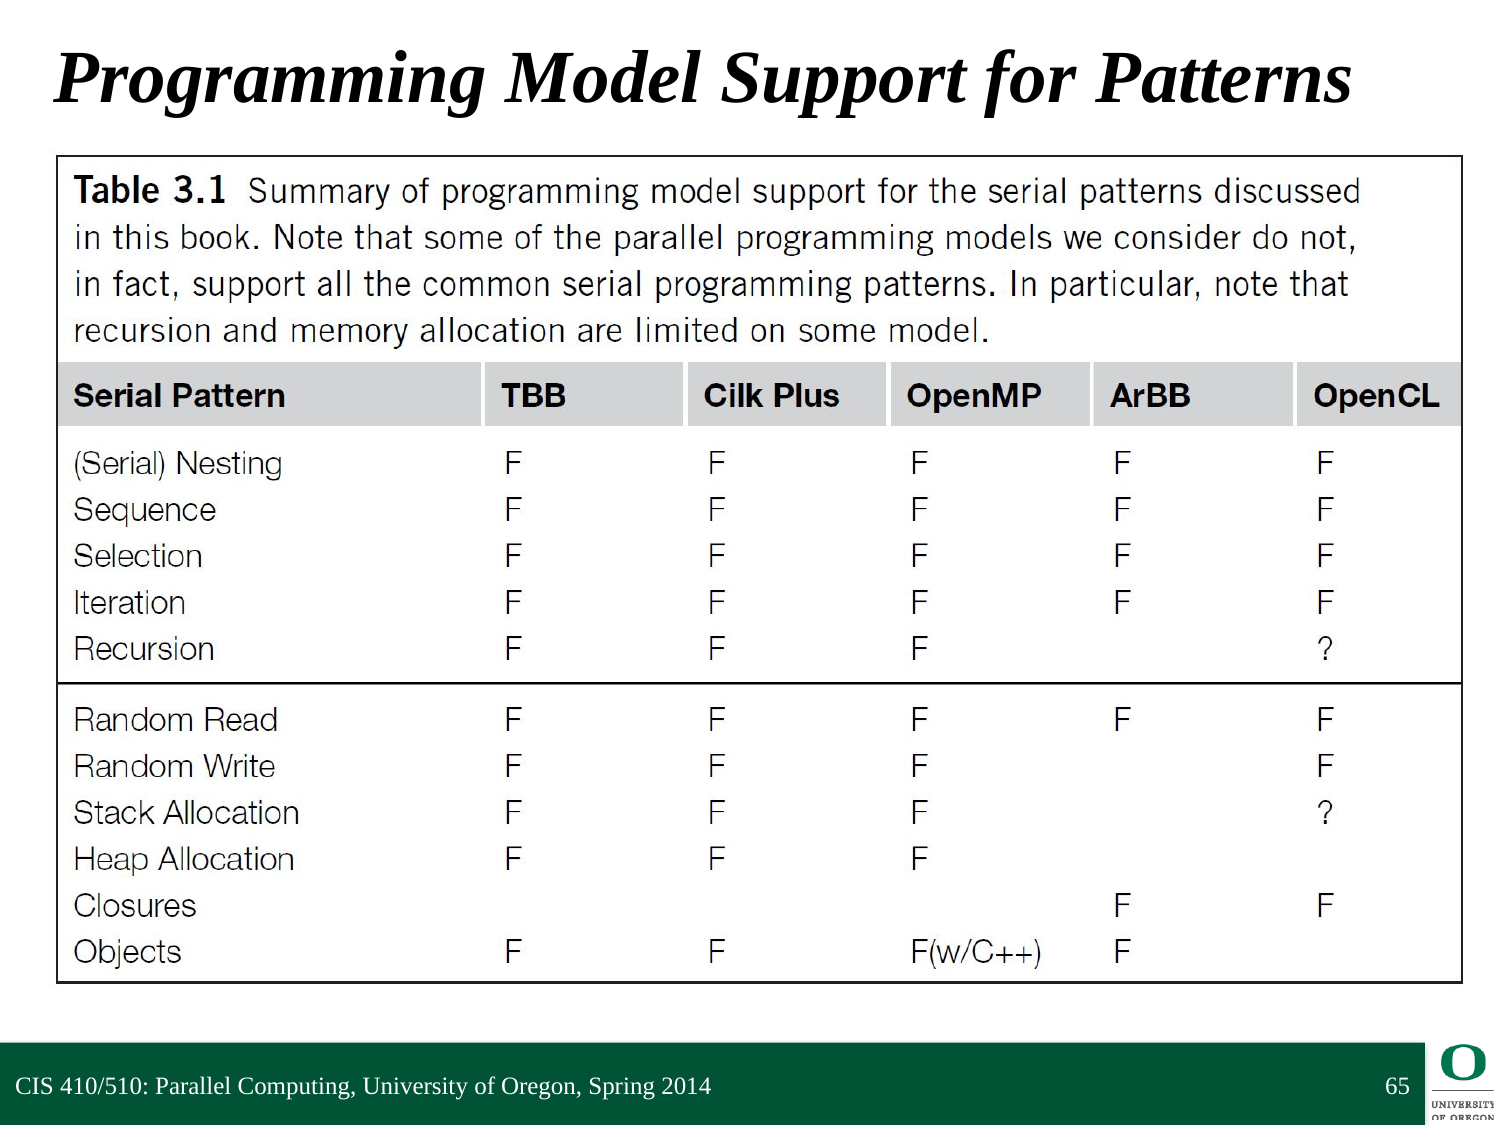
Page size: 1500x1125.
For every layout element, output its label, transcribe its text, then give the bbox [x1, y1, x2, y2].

slide_number 65 [1074, 1044, 1425, 1125]
footer CIS 410/510: Parallel Computing, University of Oregon, Spring 2014 [0, 1044, 988, 1125]
picture [49, 149, 1470, 988]
title Programming Model Support for Patterns [39, 0, 1500, 145]
